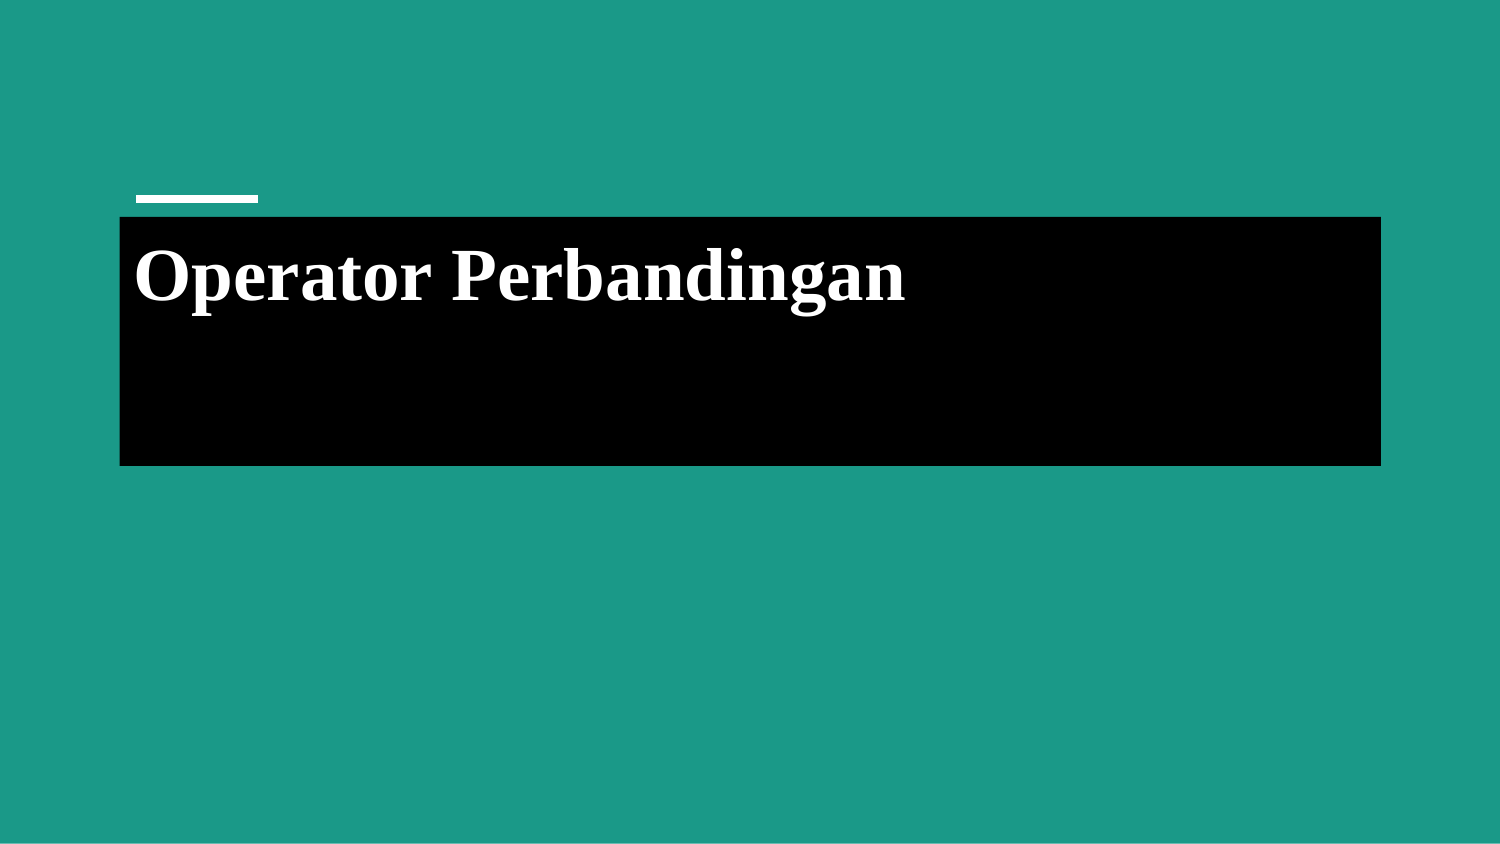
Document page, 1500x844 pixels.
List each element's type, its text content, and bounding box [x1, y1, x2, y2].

text_box [0, 0, 1500, 844]
text_box Operator Perbandingan [119, 216, 1381, 466]
